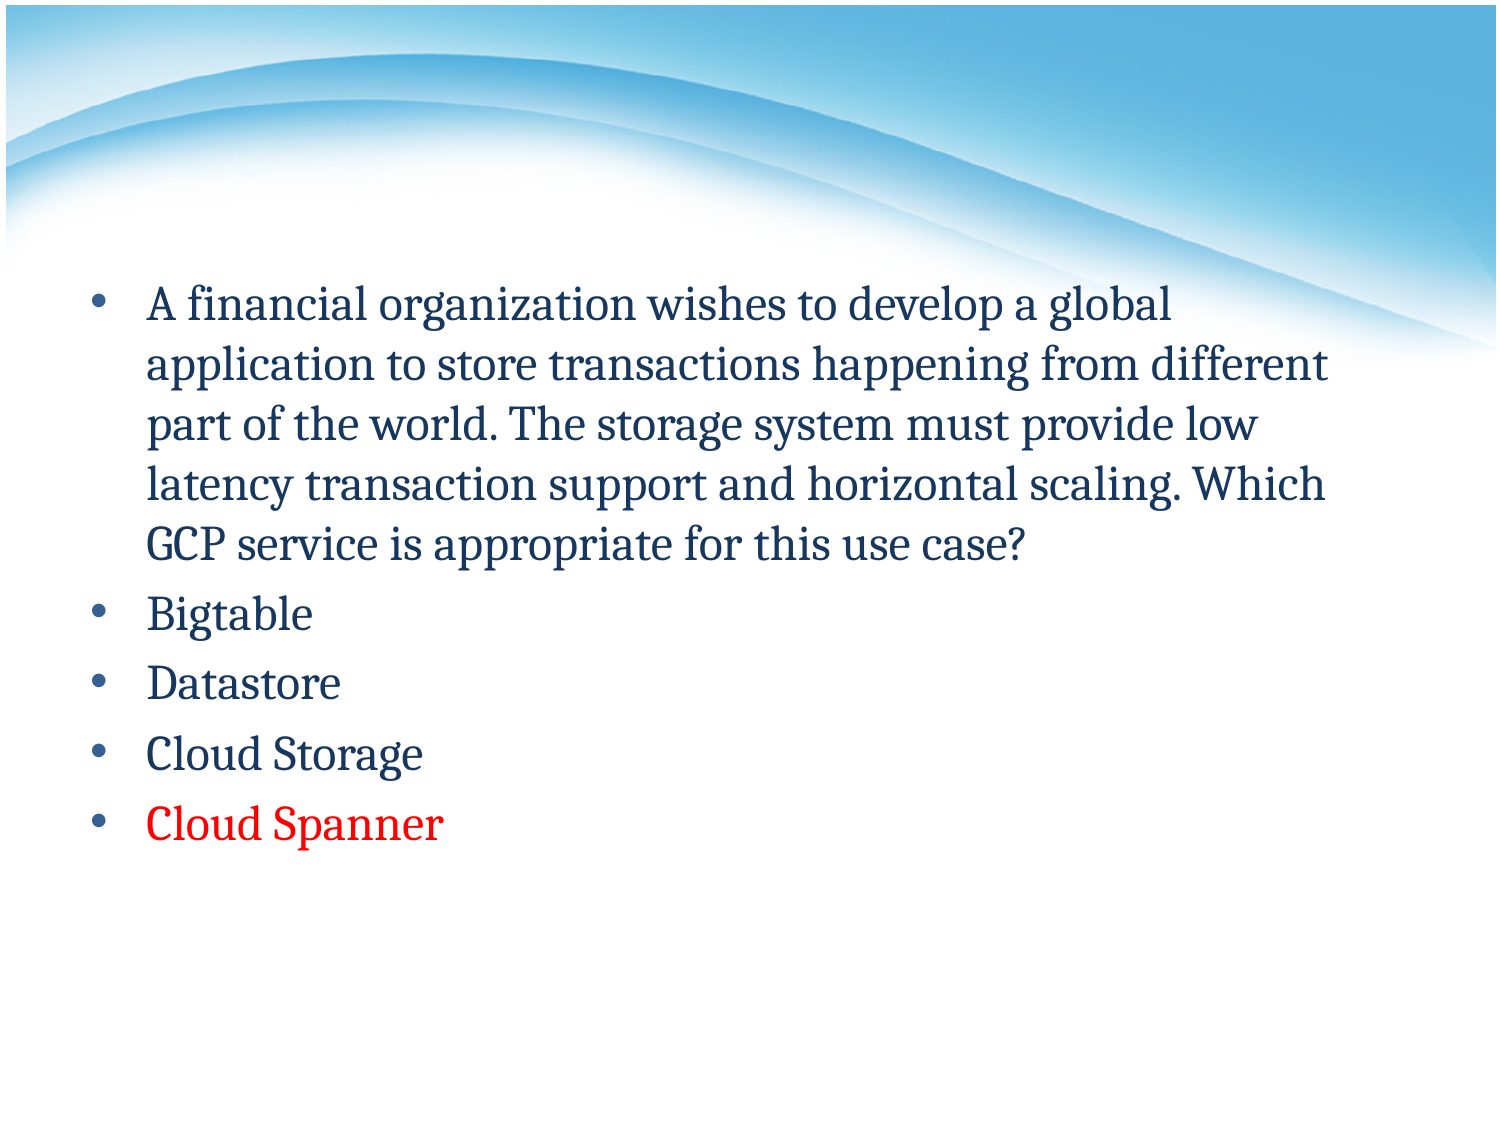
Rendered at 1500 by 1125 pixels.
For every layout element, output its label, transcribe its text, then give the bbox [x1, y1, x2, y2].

picture [0, 0, 1500, 1125]
list A financial organization wishes to develop a global application to store transactions happening from different part of the world. The storage system must provide low latency transaction support and horizontal scaling. Which GCP service is appropriate for this use case? Bigtable Datastore Cloud Storage Cloud Spanner [75, 262, 1425, 1005]
